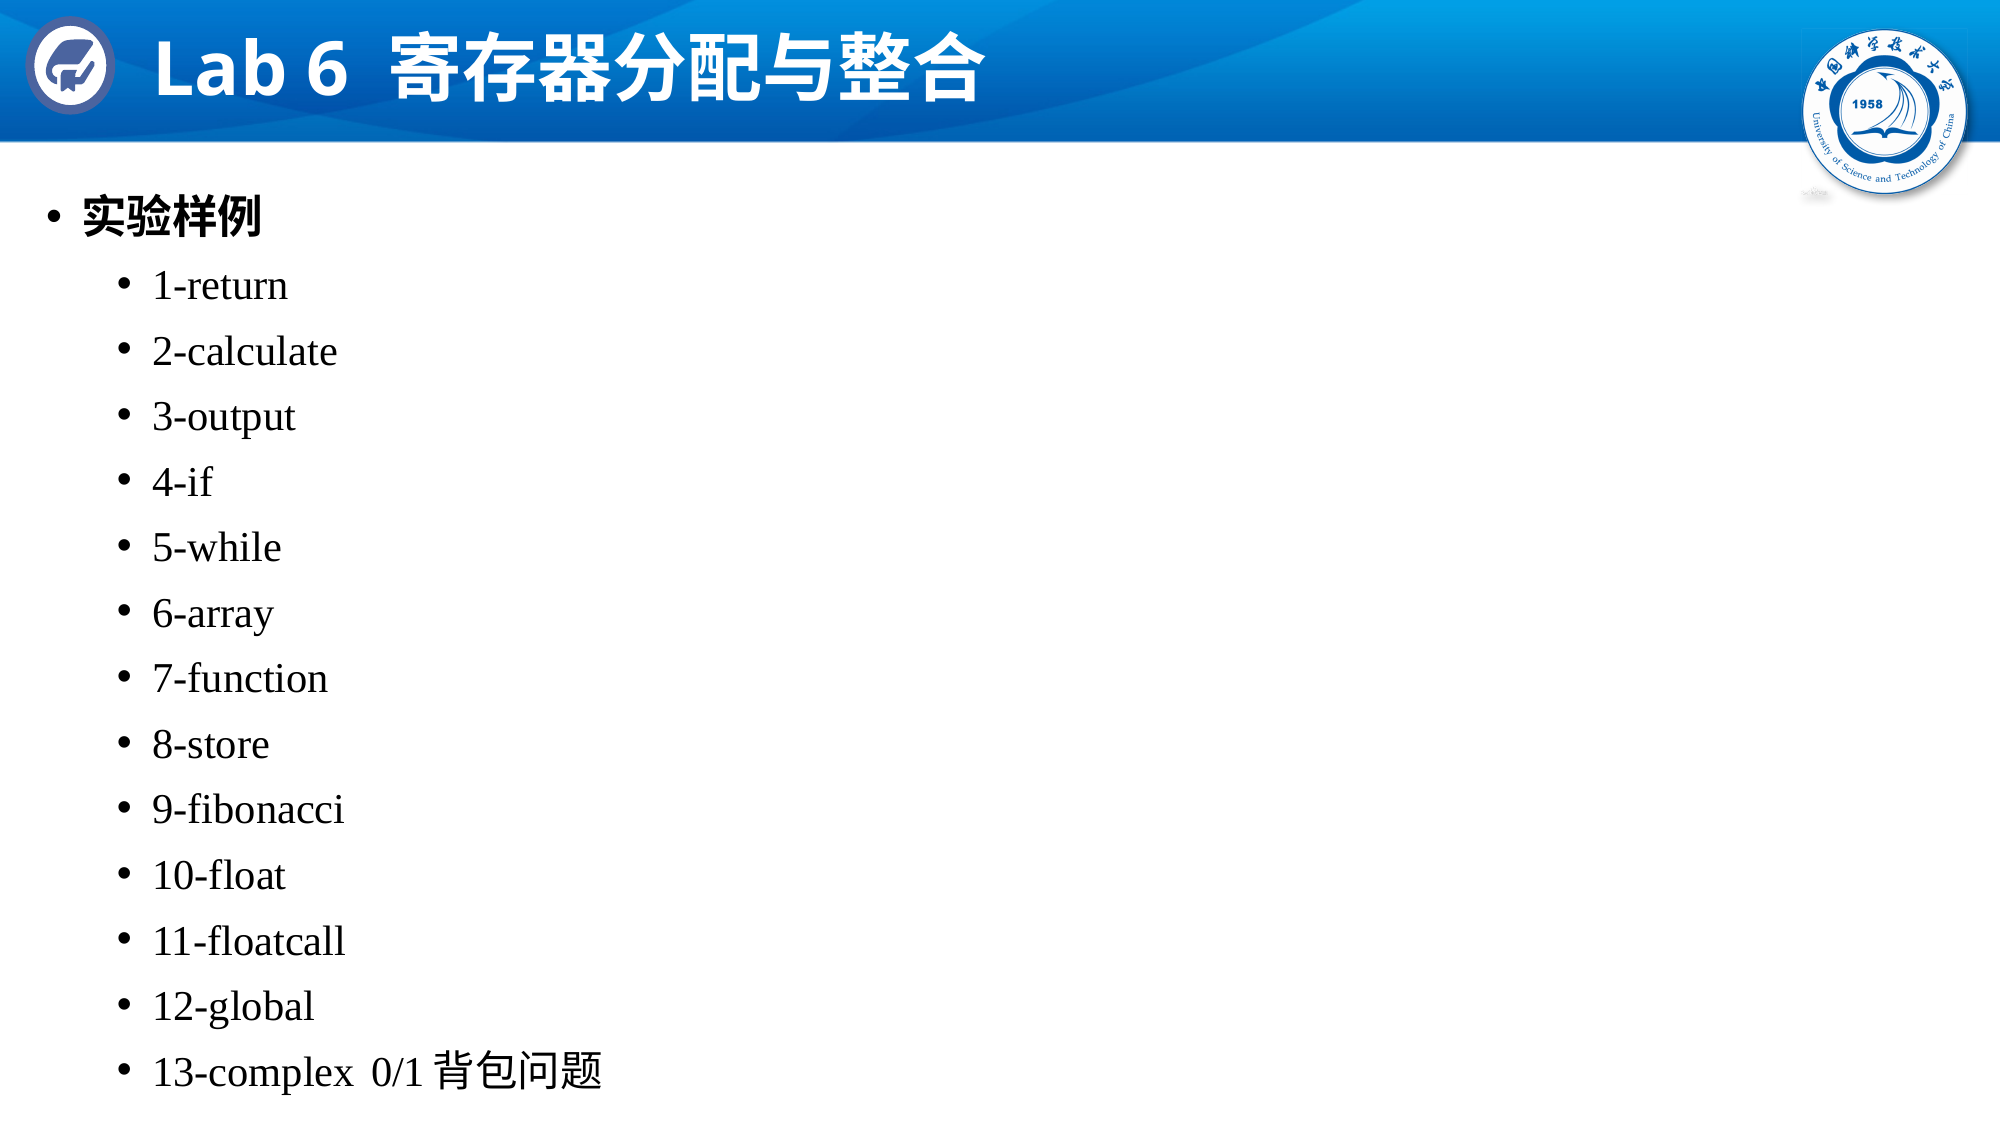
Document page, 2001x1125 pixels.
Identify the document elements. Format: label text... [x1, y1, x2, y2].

title Lab 6 寄存器分配与整合 [137, 10, 1707, 132]
picture [0, 0, 2000, 204]
list 实验样例 1-return 2-calculate 3-output 4-if 5-while 6-array 7-function 8-store 9-fibonacci 10-float 11-floatcall 12-global 13-complex 0/1背包问题 [31, 172, 1966, 1115]
